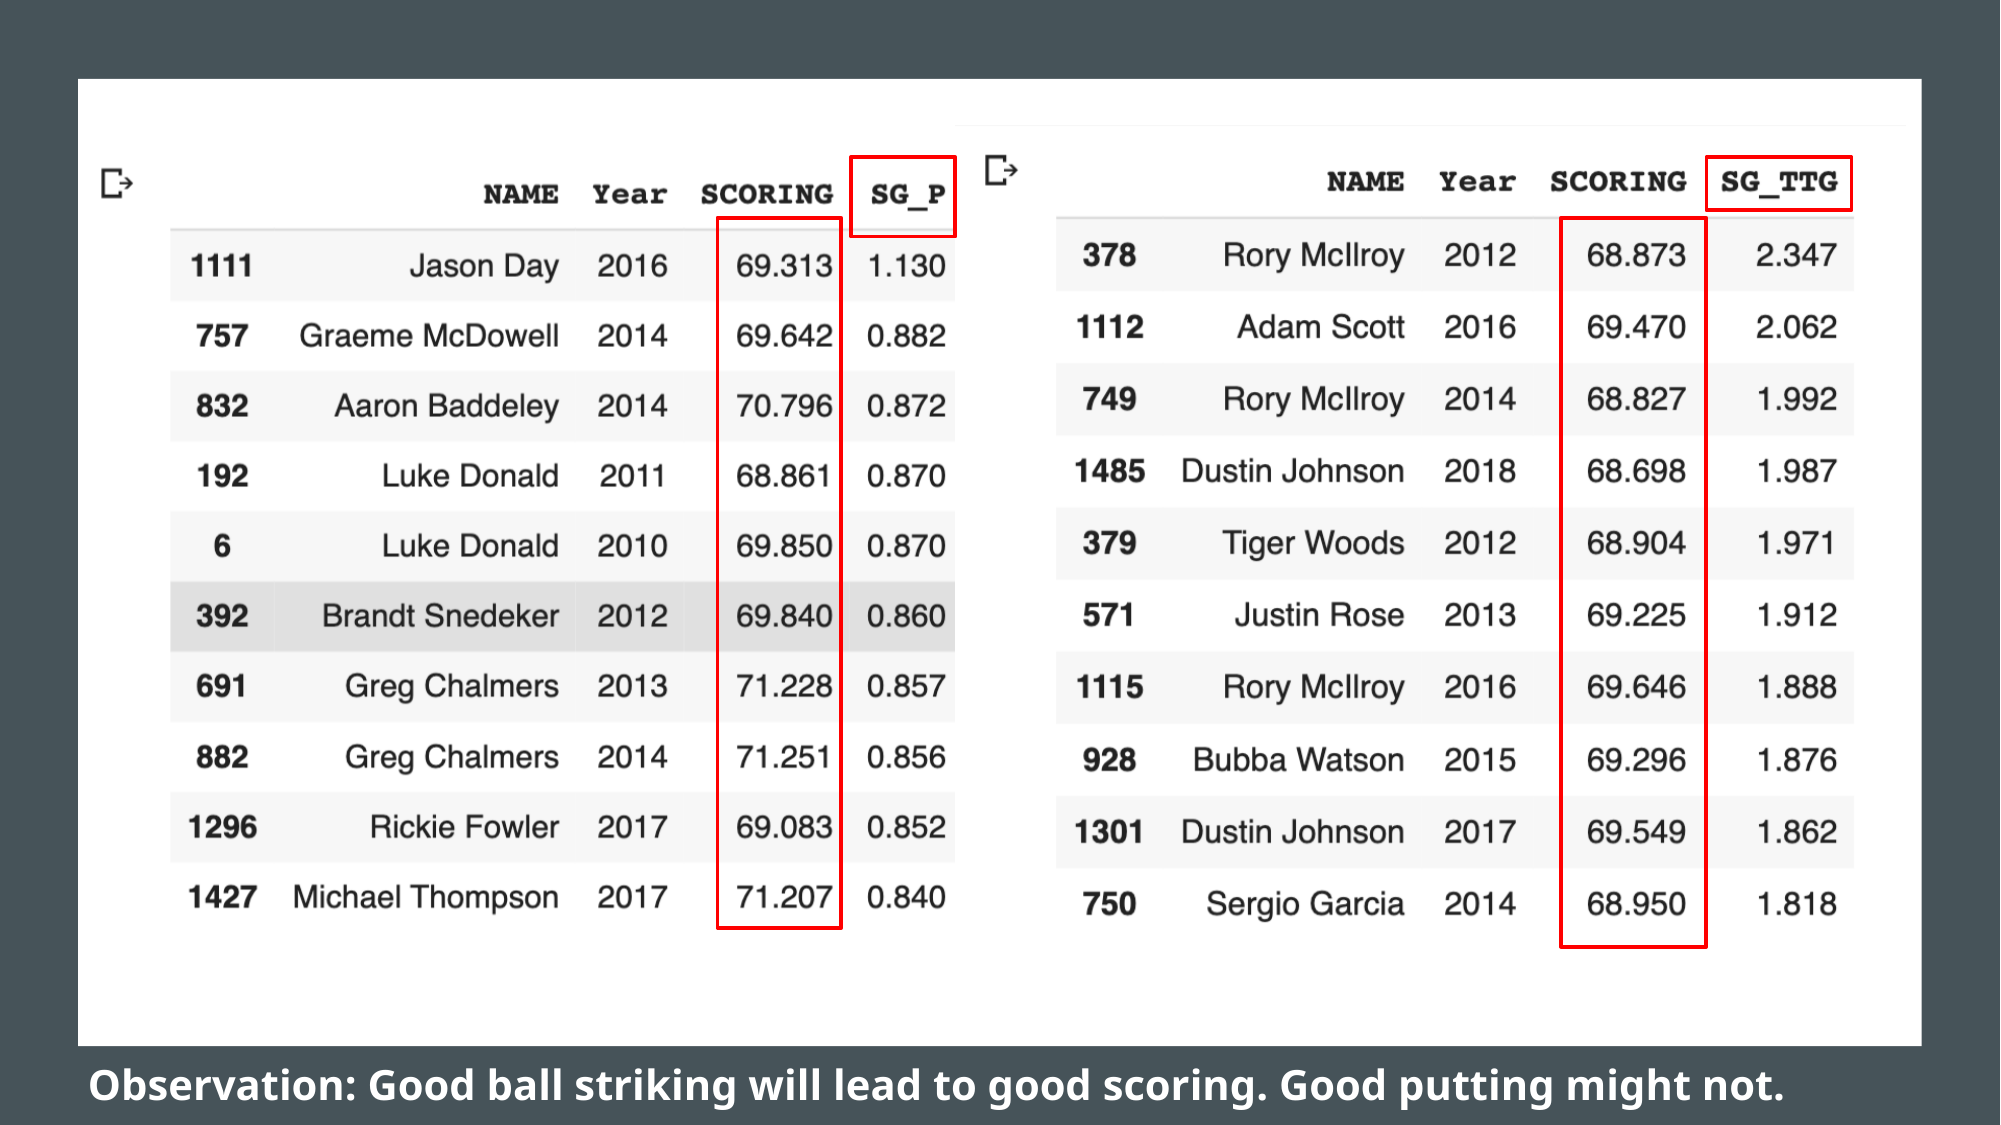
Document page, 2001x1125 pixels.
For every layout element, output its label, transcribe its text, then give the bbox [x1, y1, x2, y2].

picture [77, 125, 1906, 960]
text_box Observation: Good ball striking will lead to good scoring. Good putting might not. [73, 1051, 1917, 1116]
text_box [76, 77, 1924, 1048]
text_box [0, 0, 2000, 1125]
